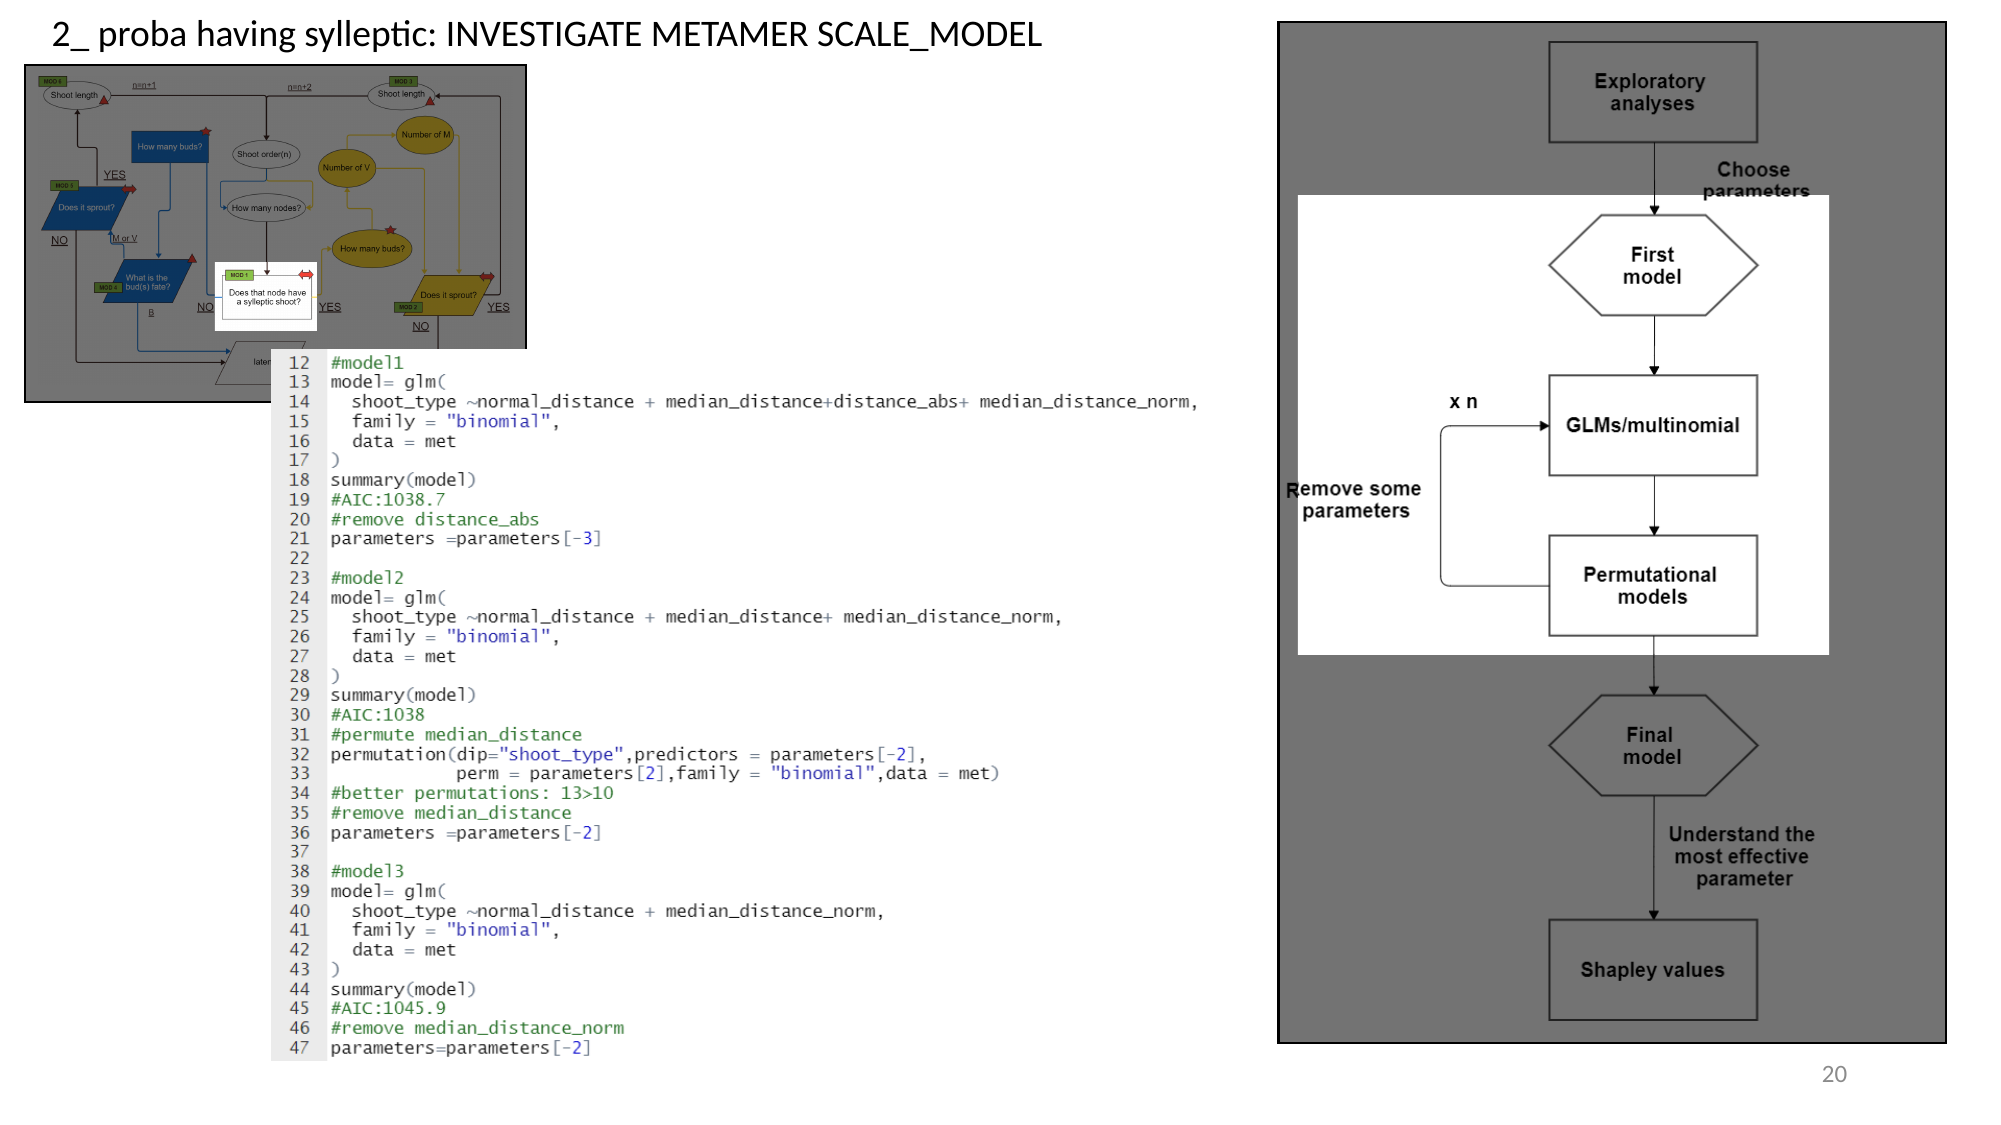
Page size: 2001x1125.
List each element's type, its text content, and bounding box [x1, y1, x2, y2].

text_box [1277, 21, 1947, 1044]
slide_number 20 [1412, 1044, 1863, 1103]
text_box 2_ proba having sylleptic: INVESTIGATE METAMER SCALE_MODEL [36, 1, 1128, 62]
picture [38, 76, 1198, 1061]
picture [1265, 41, 1848, 1021]
text_box [24, 64, 527, 403]
